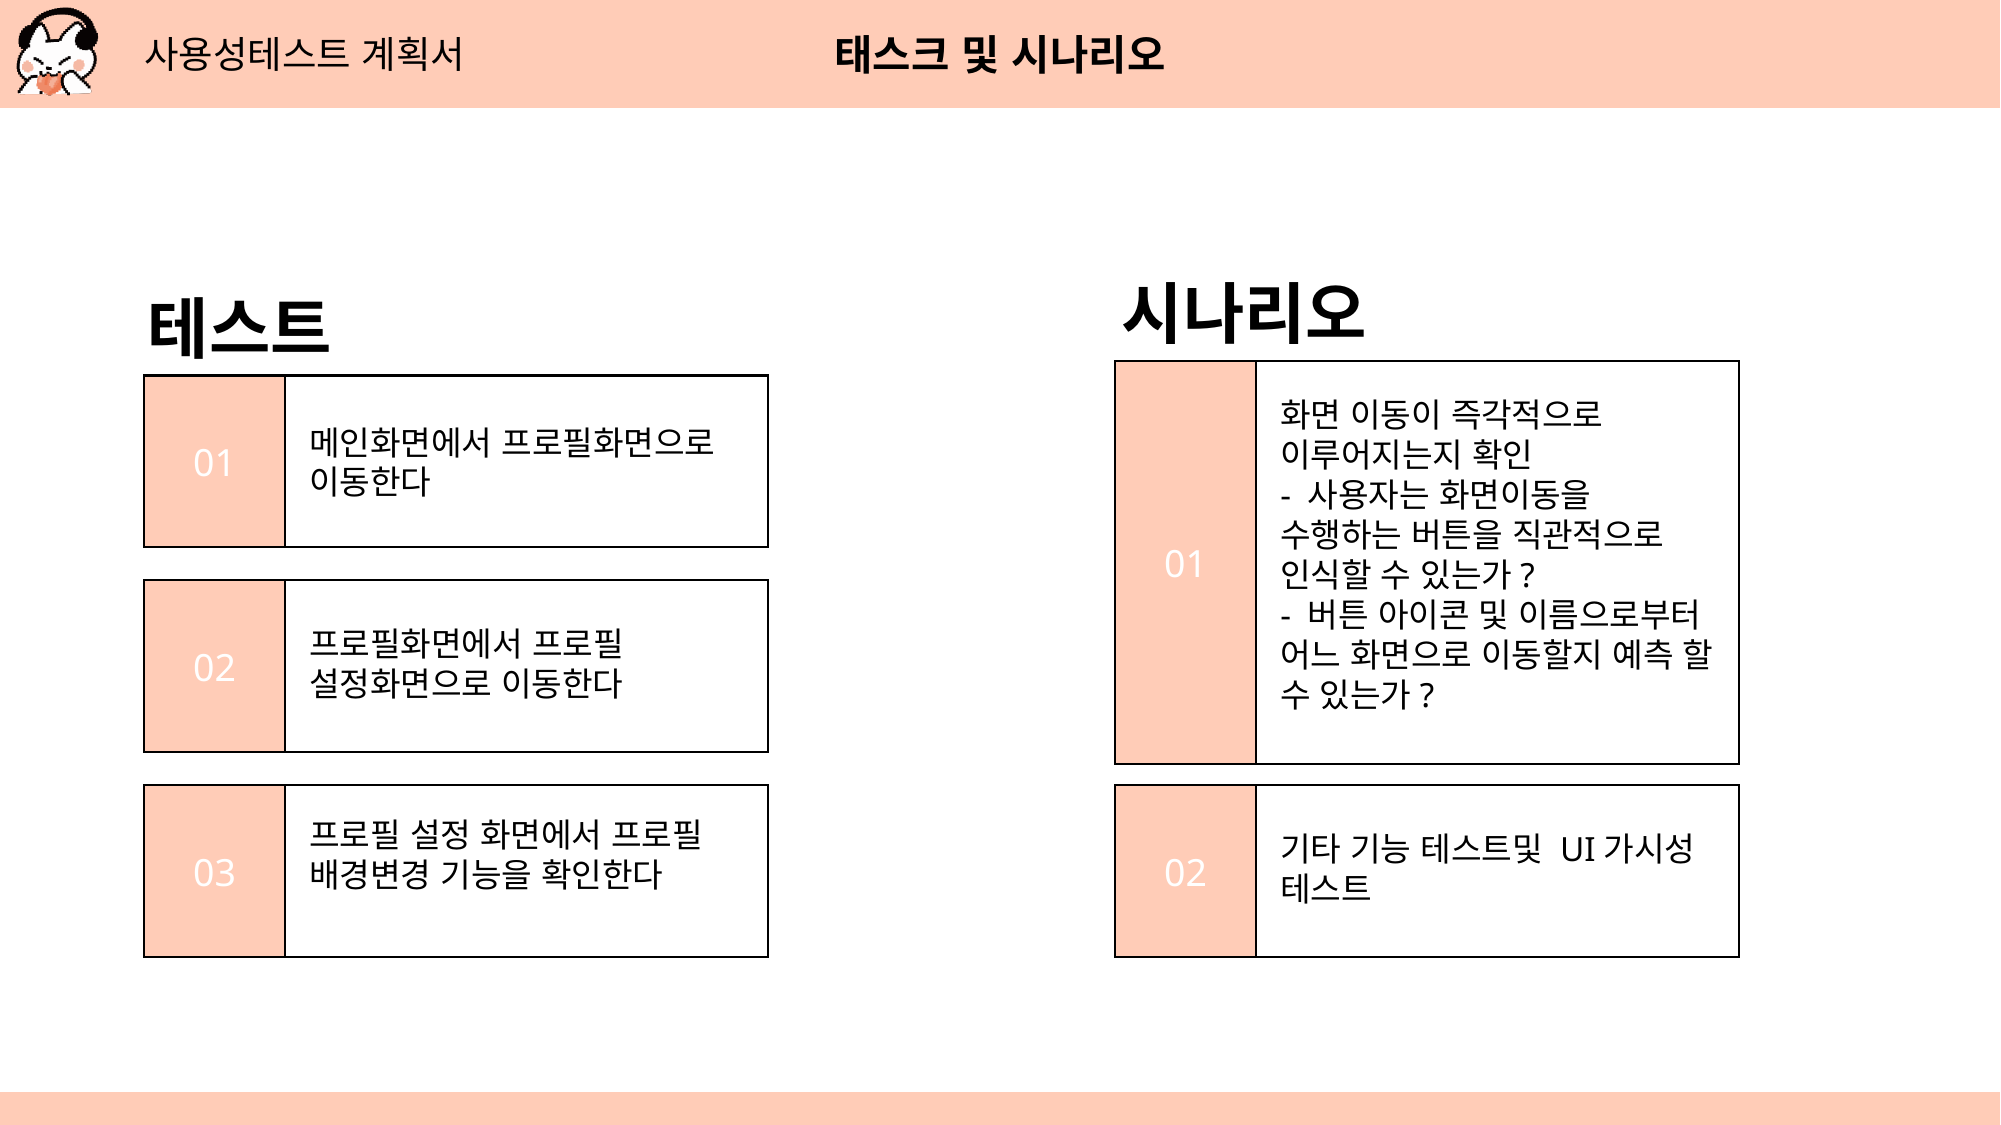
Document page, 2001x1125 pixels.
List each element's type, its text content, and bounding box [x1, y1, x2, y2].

text_box 시나리오 [1106, 264, 1383, 360]
text_box 테스트 [132, 279, 348, 375]
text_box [144, 785, 768, 957]
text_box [144, 375, 768, 548]
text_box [144, 580, 768, 752]
text_box [0, 1092, 2000, 1125]
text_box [1115, 785, 1739, 957]
text_box 태스크 및 시나리오 [113, 0, 2000, 108]
text_box 사용성테스트 계획서 [129, 23, 481, 84]
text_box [1115, 360, 1739, 765]
picture [0, 0, 113, 108]
